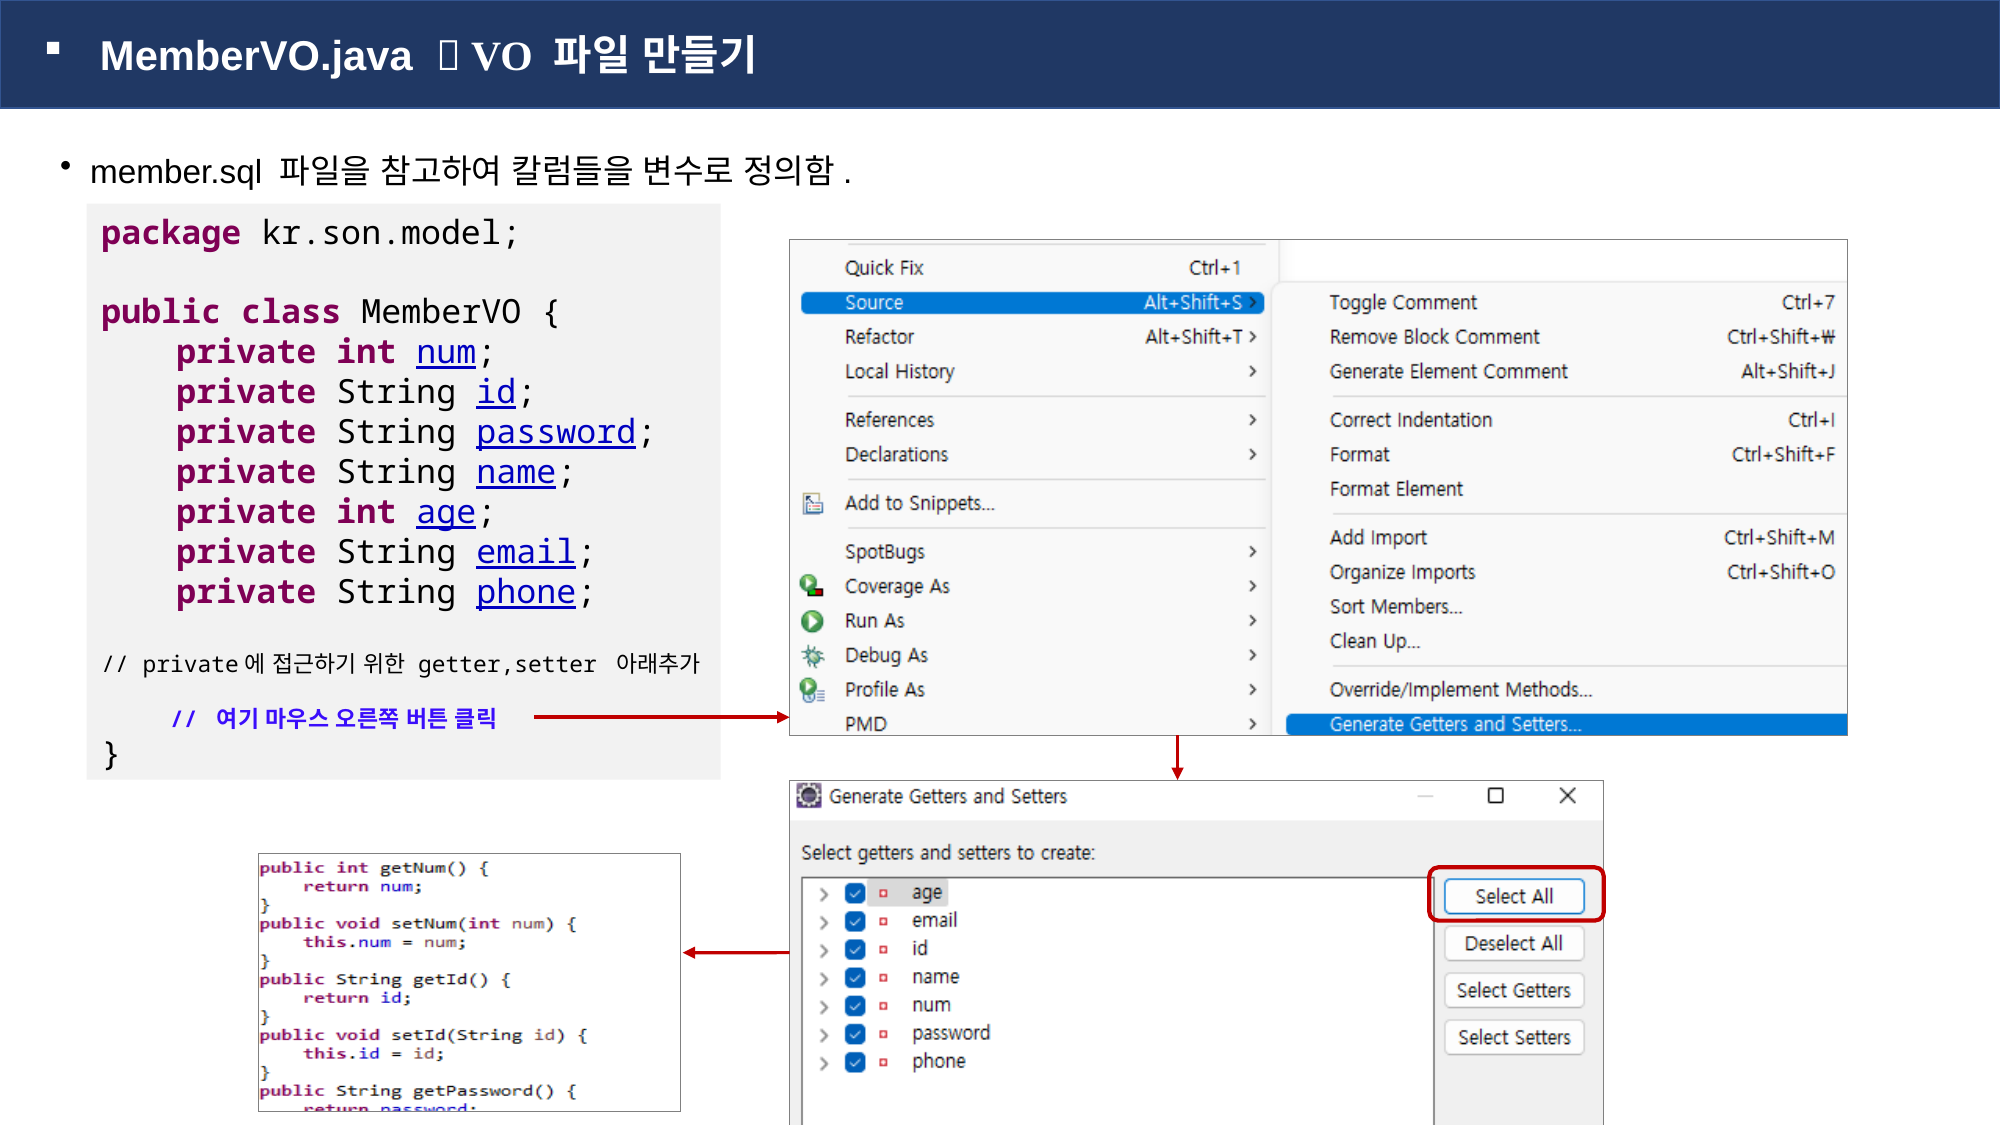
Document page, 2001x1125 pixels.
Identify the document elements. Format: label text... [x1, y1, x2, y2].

picture [258, 853, 681, 1112]
text_box member.sql 파일을 참고하여 칼럼들을 변수로 정의함. [45, 122, 1639, 198]
picture [789, 779, 1604, 1125]
picture [789, 239, 1848, 736]
text_box MemberVO.java  VO 파일 만들기 [0, 0, 2000, 109]
text_box package kr.son.model; public class MemberVO { private int num; private String id; private String password; private String name; private int age; private String email; private String phone; // private에 접근하기 위한 getter,setter 아래추가 // 여기 마우스 오른쪽 버튼 클릭 } [86, 203, 721, 780]
